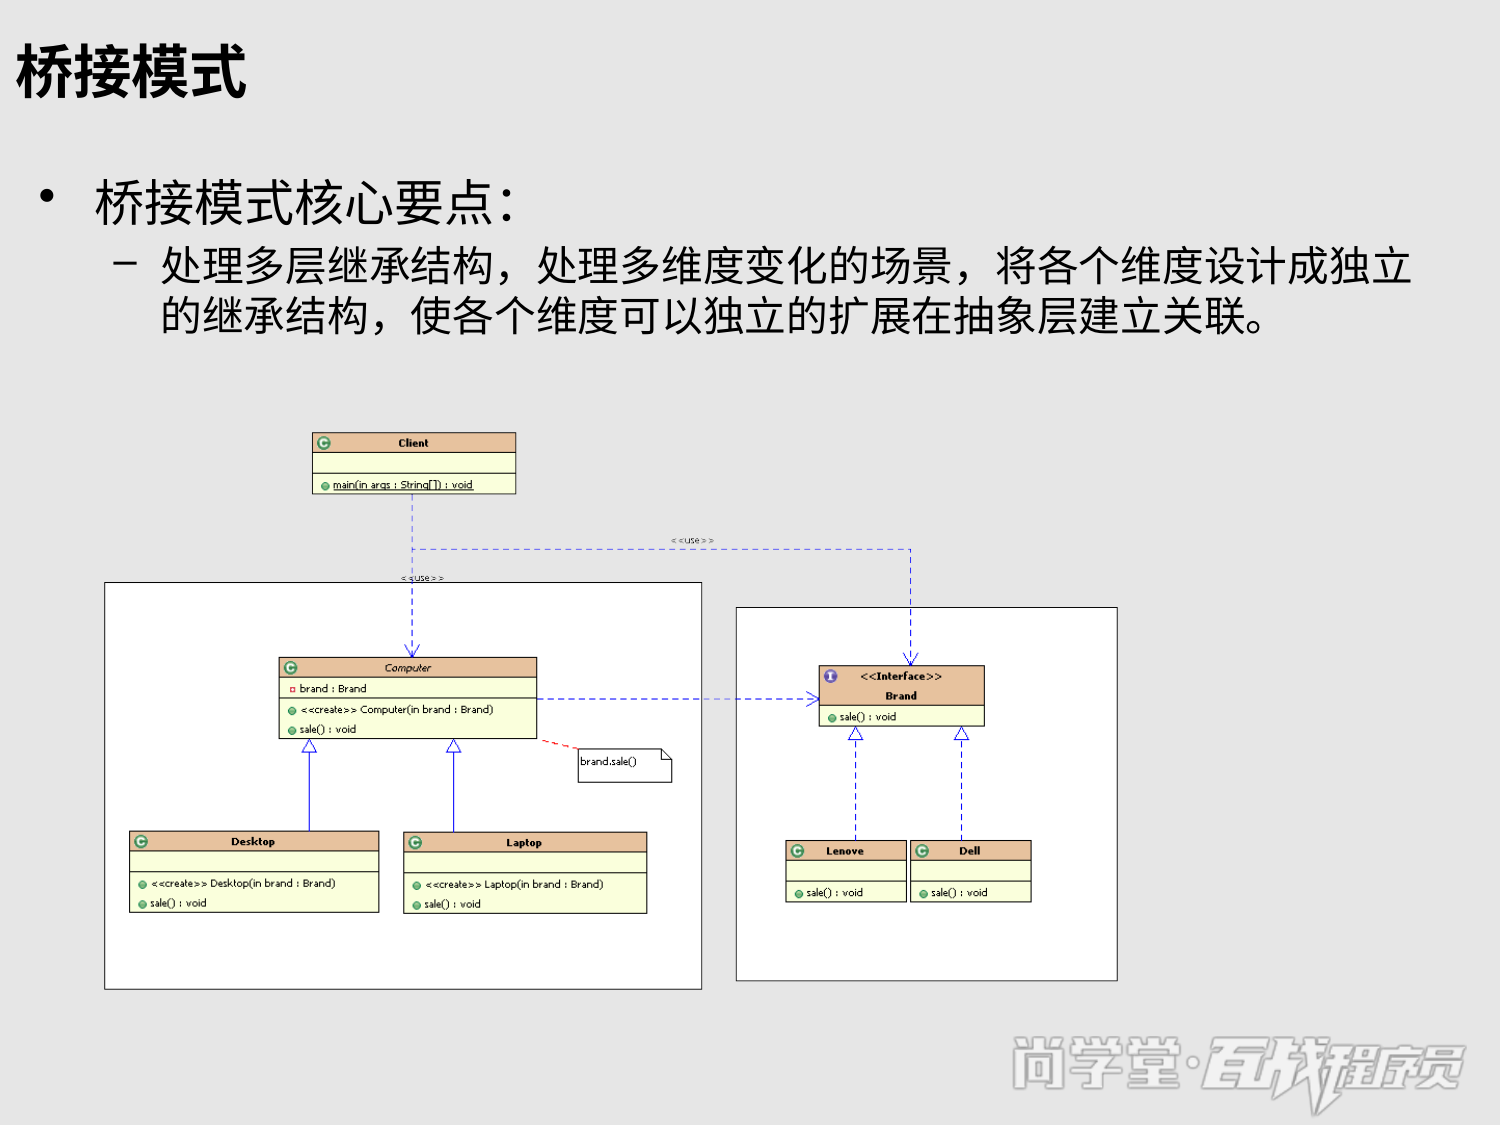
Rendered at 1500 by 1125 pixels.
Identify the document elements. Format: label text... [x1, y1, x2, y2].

picture [100, 428, 1123, 994]
title 桥接模式 [0, 0, 1164, 141]
picture [1012, 1036, 1467, 1119]
list 桥接模式核心要点： 处理多层继承结构，处理多维度变化的场景，将各个维度设计成独立的继承结构，使各个维度可以独立的扩展在抽象层建立关联。 [23, 164, 1465, 997]
